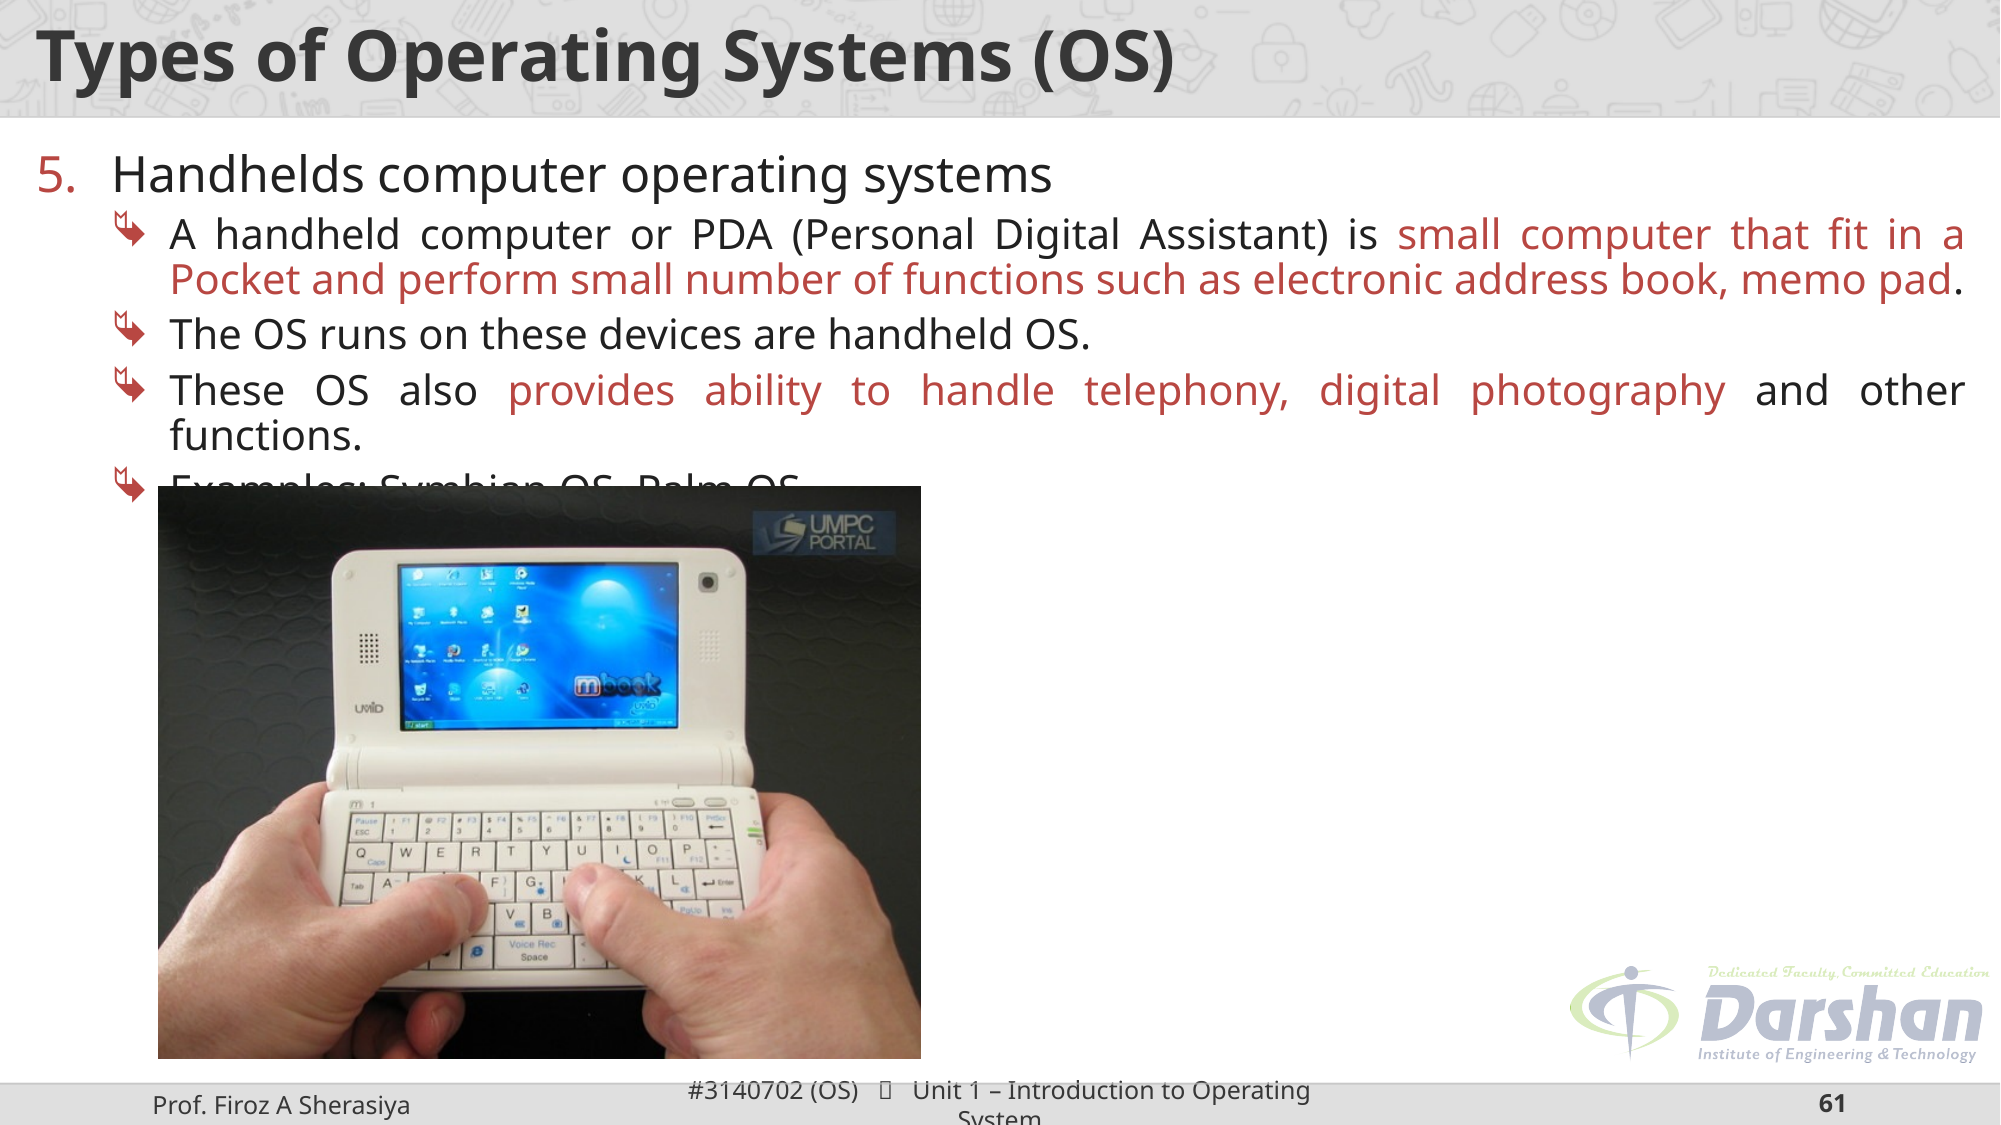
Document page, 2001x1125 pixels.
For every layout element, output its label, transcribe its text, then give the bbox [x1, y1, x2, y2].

list Handhelds computer operating systems A handheld computer or PDA (Personal Digital Assistant) is small computer that fit in a Pocket and perform small number of functions such as electronic address book, memo pad. The OS runs on these devices are handheld OS. These OS also provides ability to handle telephony, digital photography and other functions. Examples: Symbian OS, Palm OS. [21, 141, 1981, 1059]
picture [158, 486, 921, 1059]
title Types of Operating Systems (OS) [0, 0, 2000, 117]
